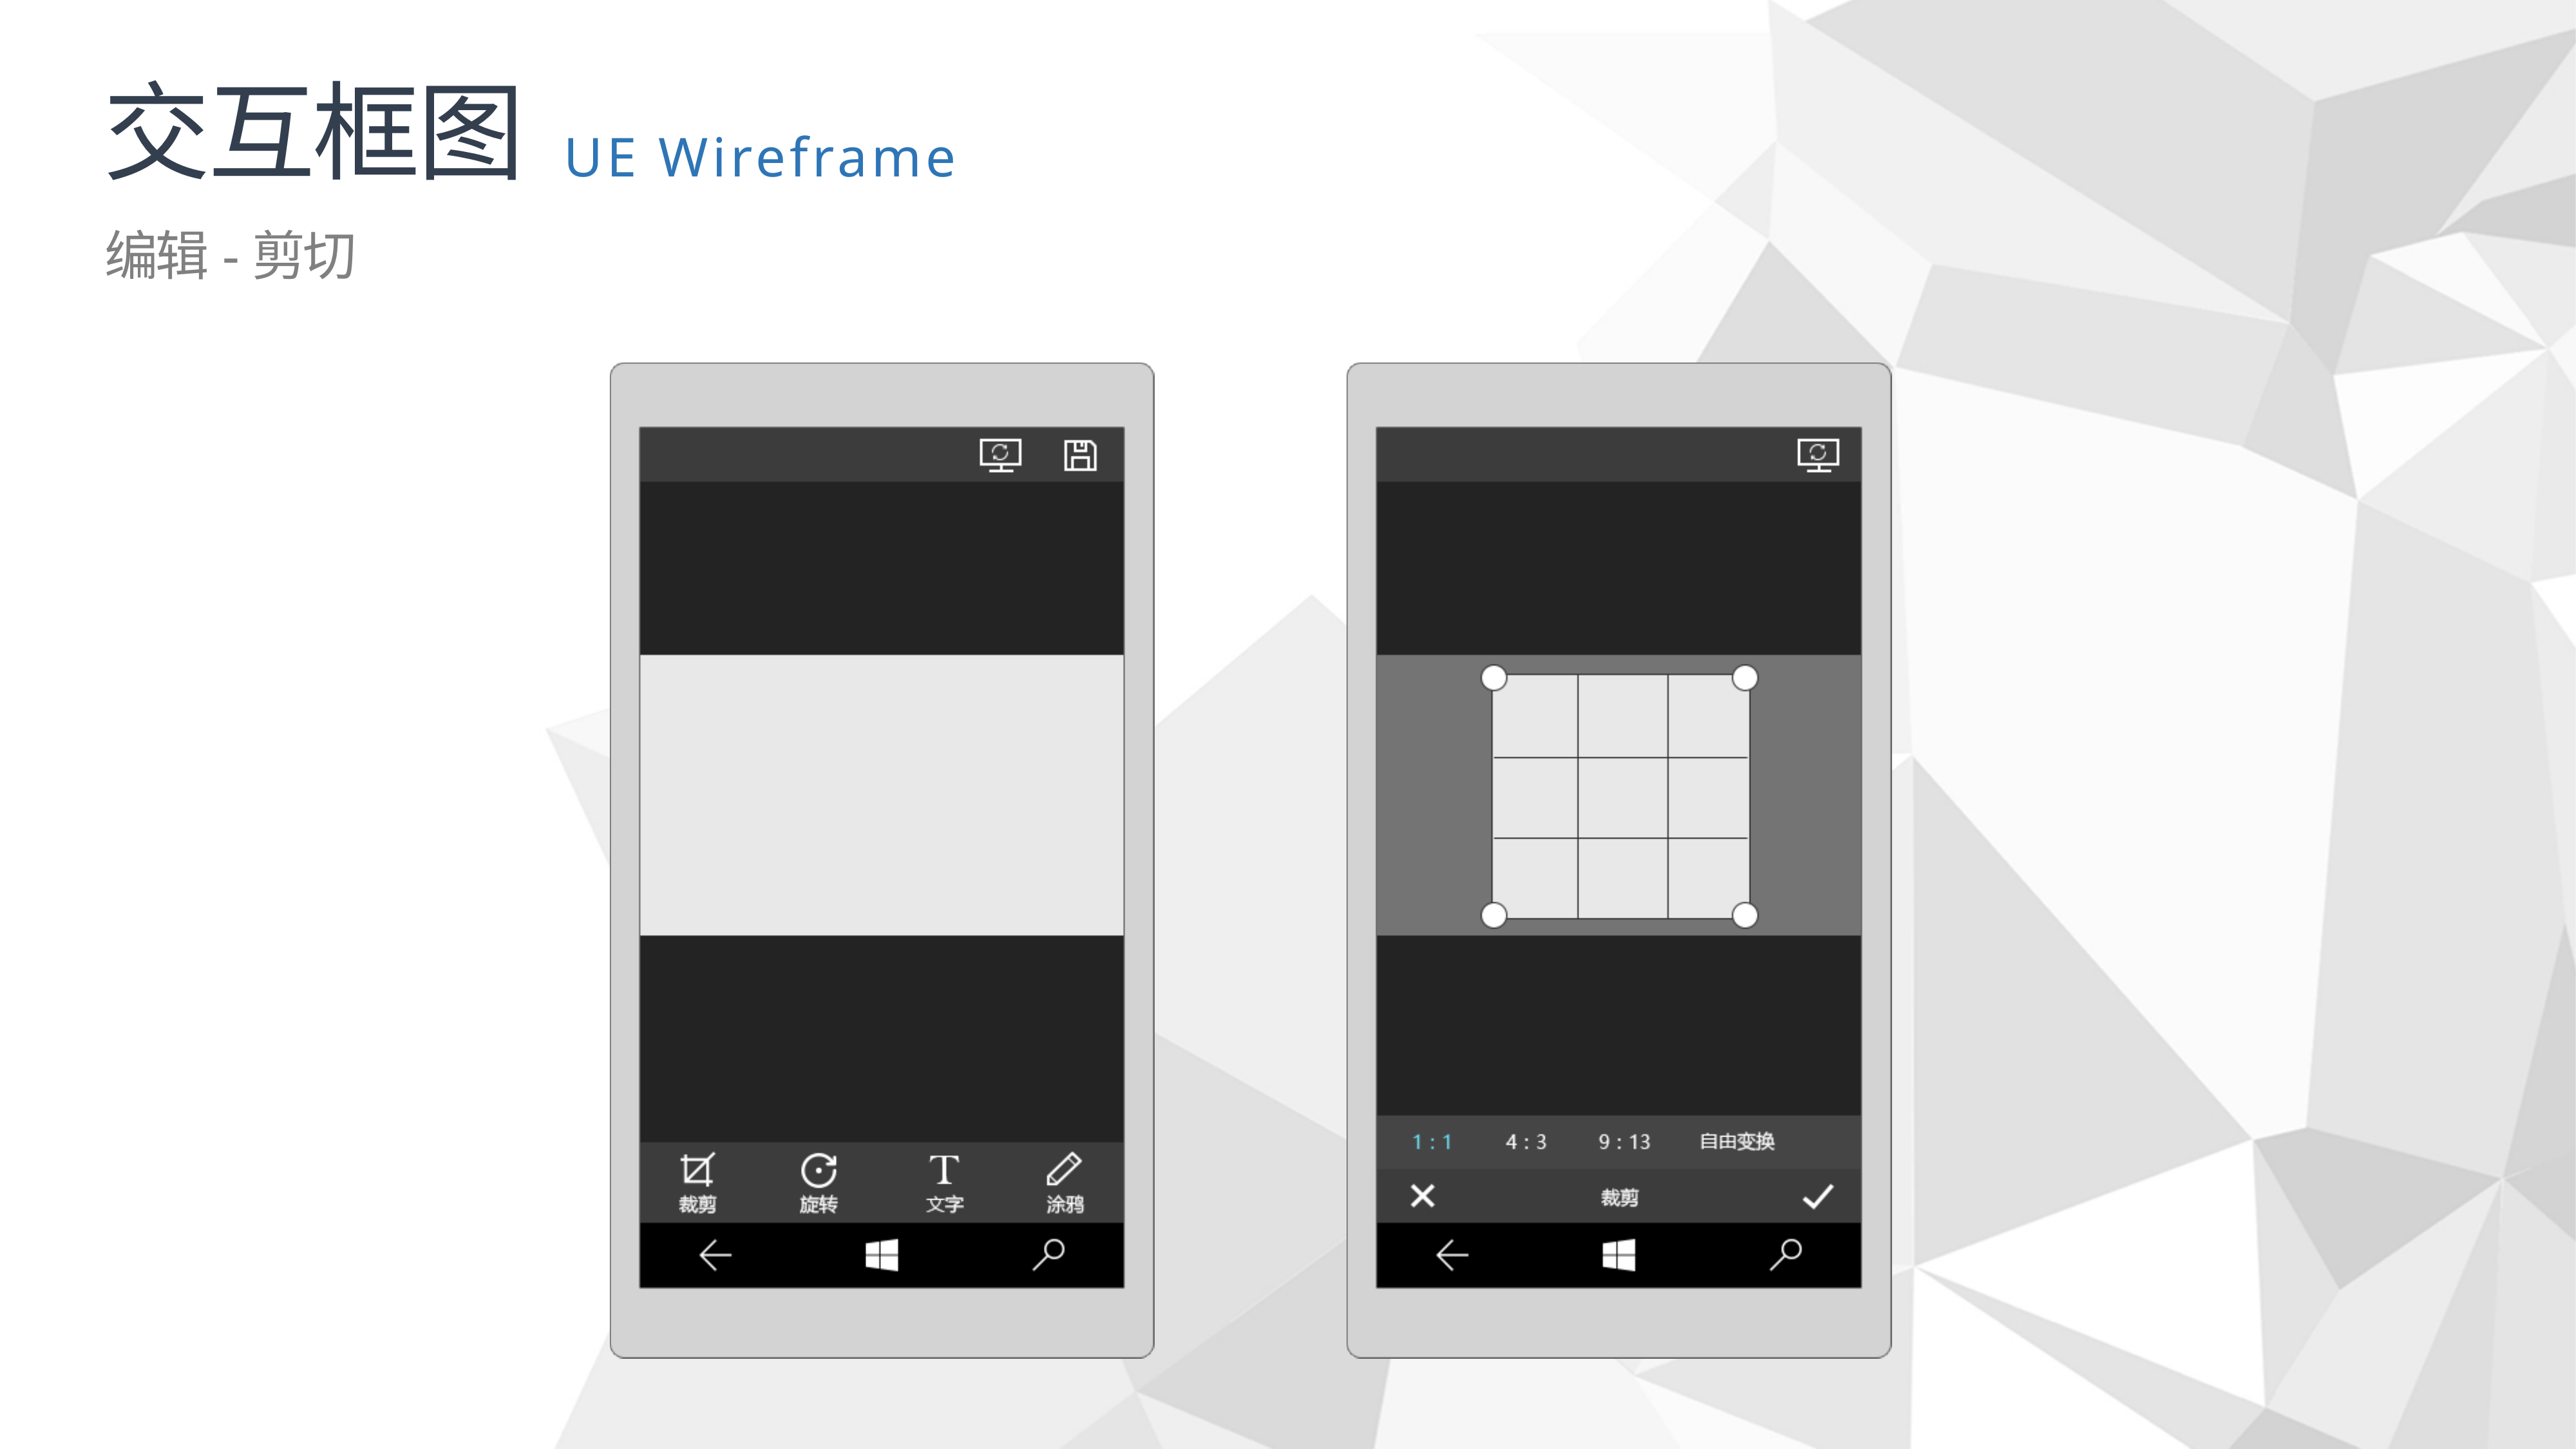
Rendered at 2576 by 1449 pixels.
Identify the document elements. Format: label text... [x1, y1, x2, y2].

picture [0, 0, 2576, 1449]
text_box 编辑-剪切 [104, 208, 1347, 307]
text_box 交互框图 [103, 88, 1346, 186]
text_box UE Wireframe [564, 110, 1806, 209]
